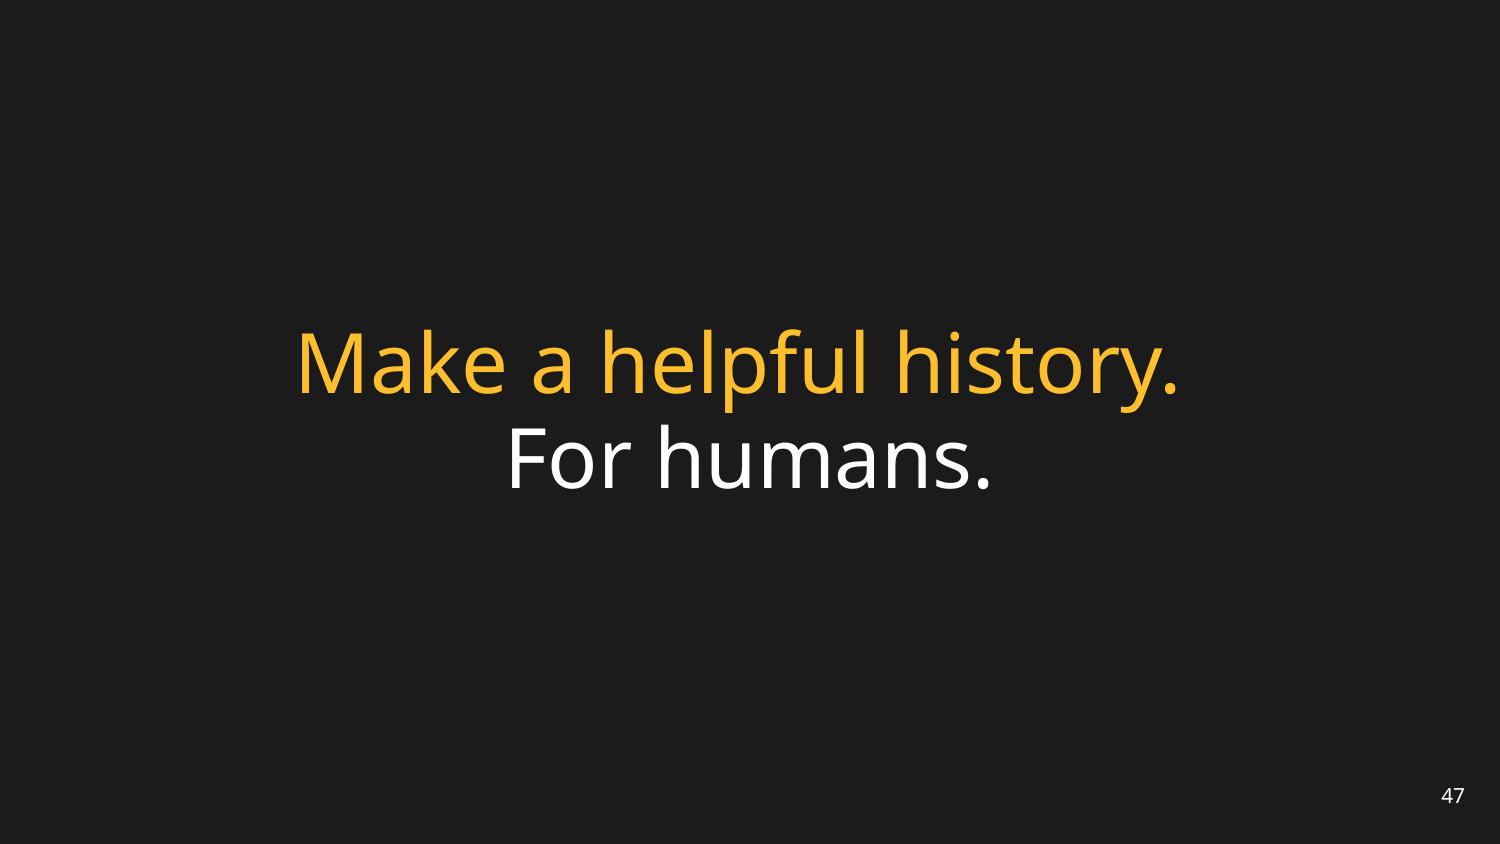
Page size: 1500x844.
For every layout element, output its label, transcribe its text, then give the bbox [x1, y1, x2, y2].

slide_number 47 [1389, 764, 1480, 830]
title Make a helpful history. For humans. [51, 72, 1449, 753]
